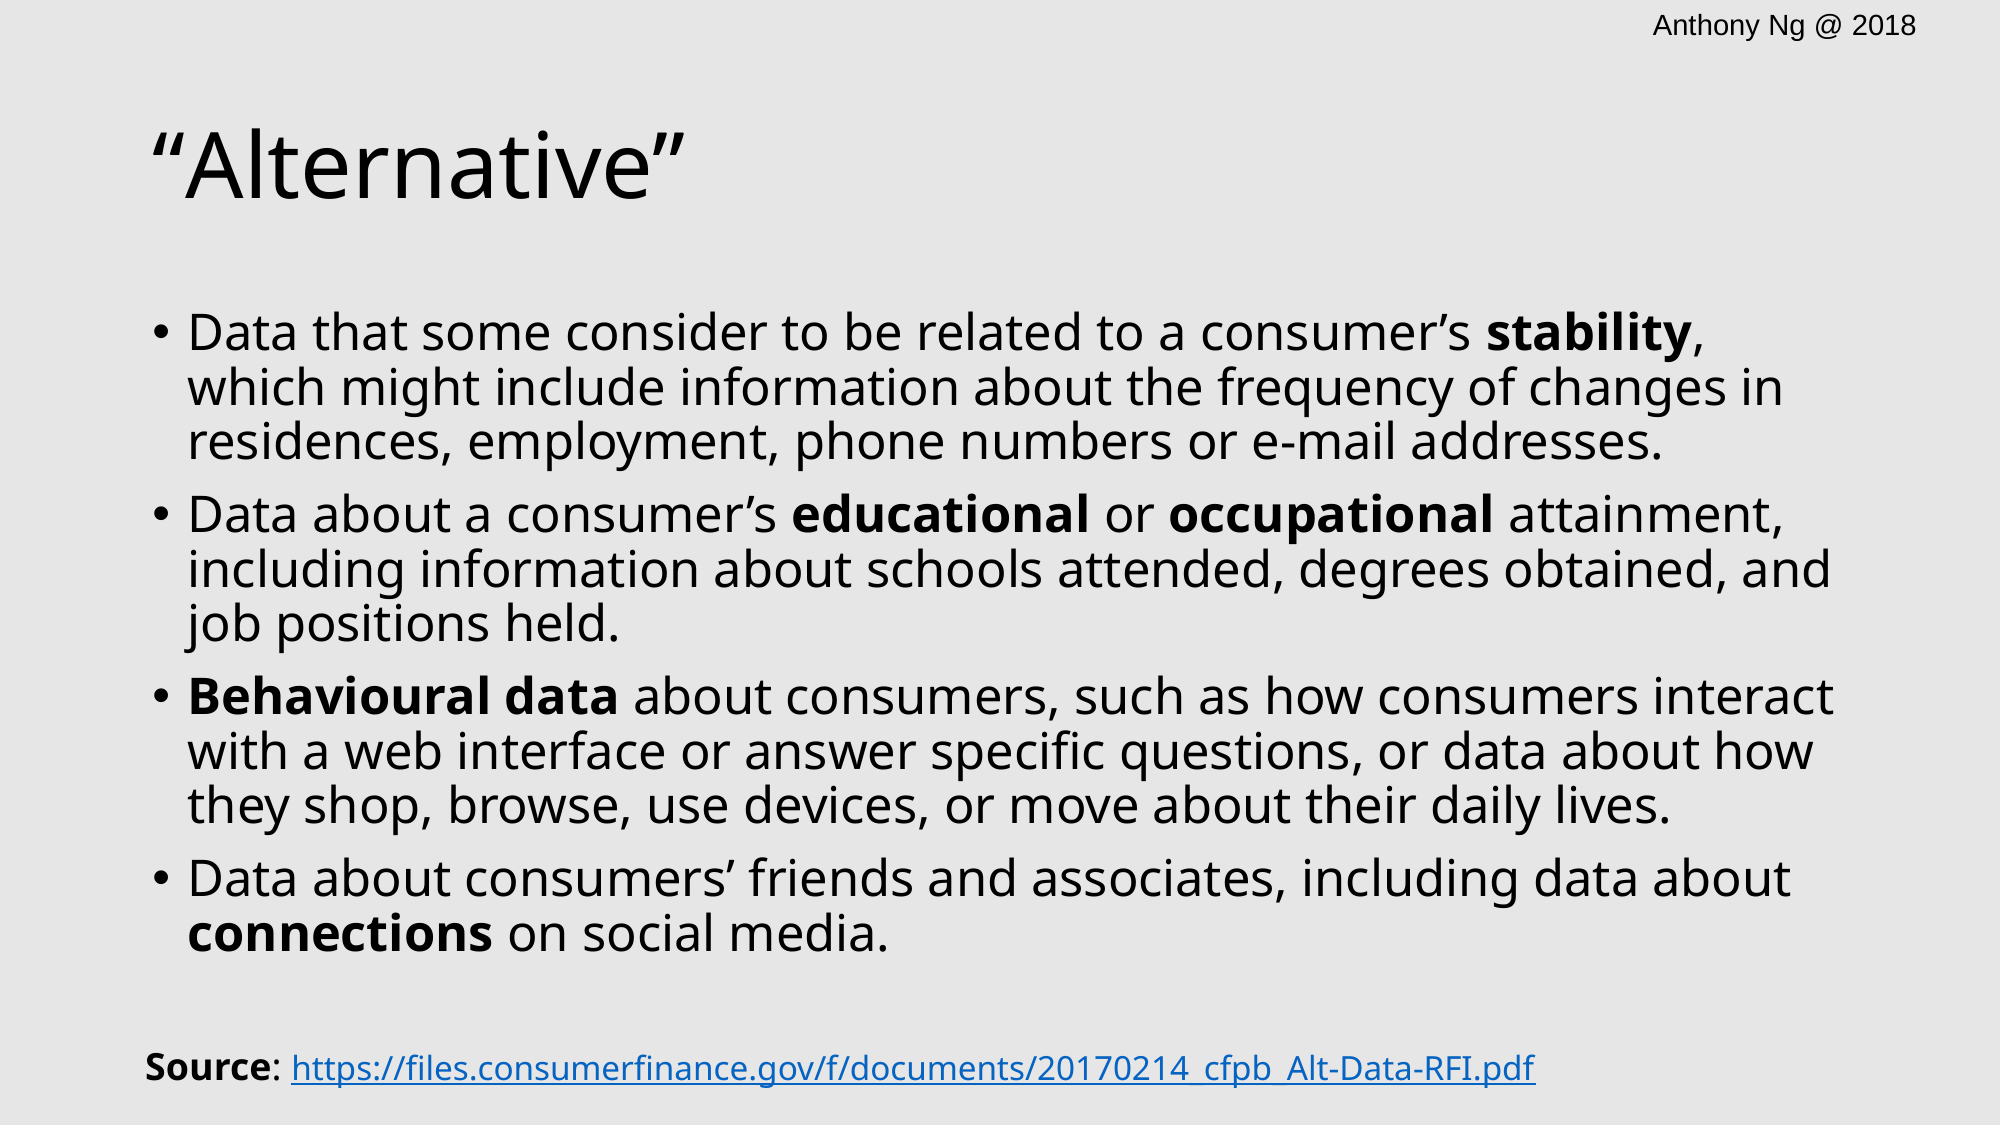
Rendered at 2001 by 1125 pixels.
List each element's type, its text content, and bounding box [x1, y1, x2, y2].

text_box Source: https://files.consumerfinance.gov/f/documents/20170214_cfpb_Alt-Data-RFI.pdf [130, 1035, 1560, 1096]
title “Alternative” [137, 59, 1863, 278]
list Data that some consider to be related to a consumer’s stability, which might include information about the frequency of changes in residences, employment, phone numbers or e-mail addresses. Data about a consumer’s educational or occupational attainment, including information about schools attended, degrees obtained, and job positions held. Behavioural data about consumers, such as how consumers interact with a web interface or answer specific questions, or data about how they shop, browse, use devices, or move about their daily lives. Data about consumers’ friends and associates, including data about connections on social media. [137, 299, 1863, 1014]
